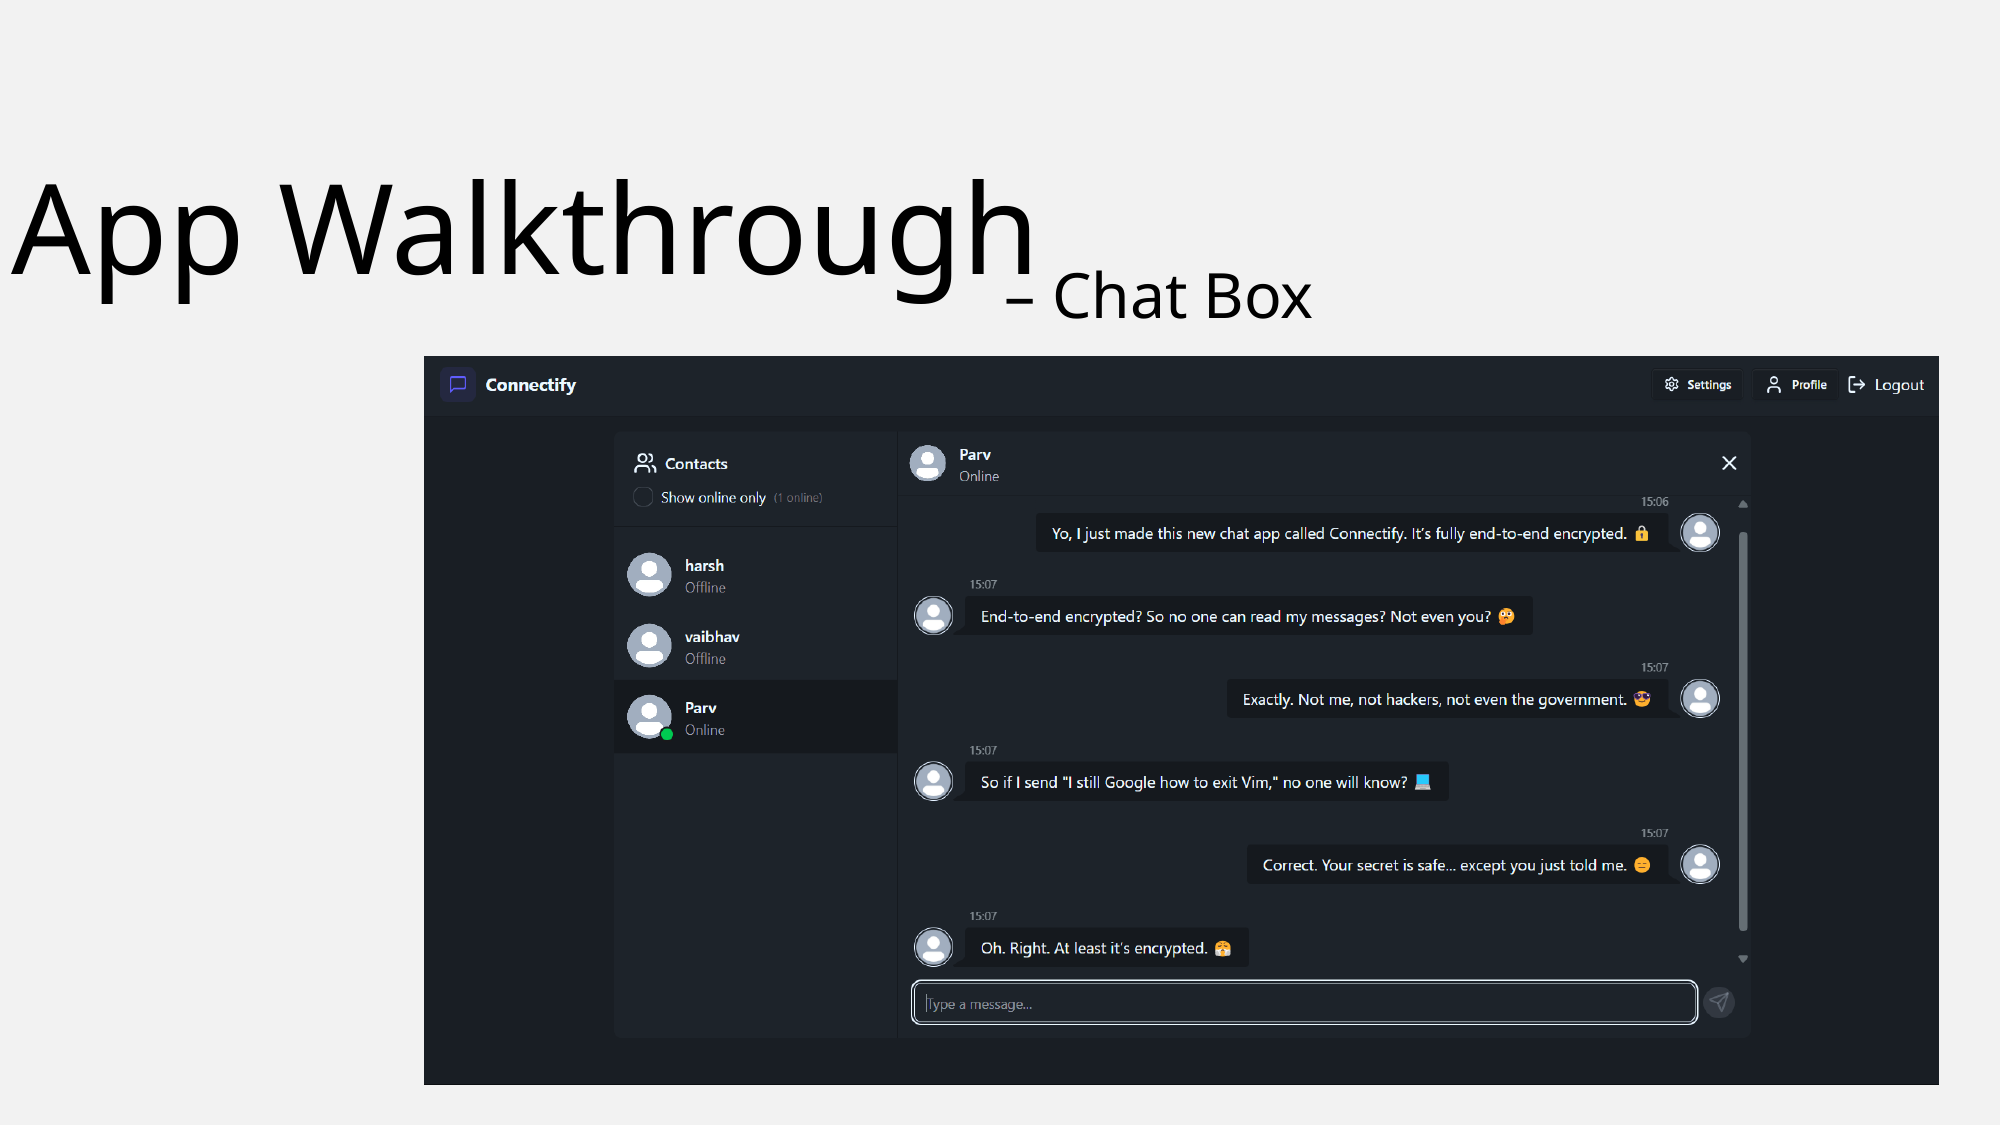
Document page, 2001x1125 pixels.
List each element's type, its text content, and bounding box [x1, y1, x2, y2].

text_box – Chat Box [989, 248, 1990, 339]
text_box App Walkthrough [0, 142, 1056, 308]
picture [424, 356, 1939, 1085]
